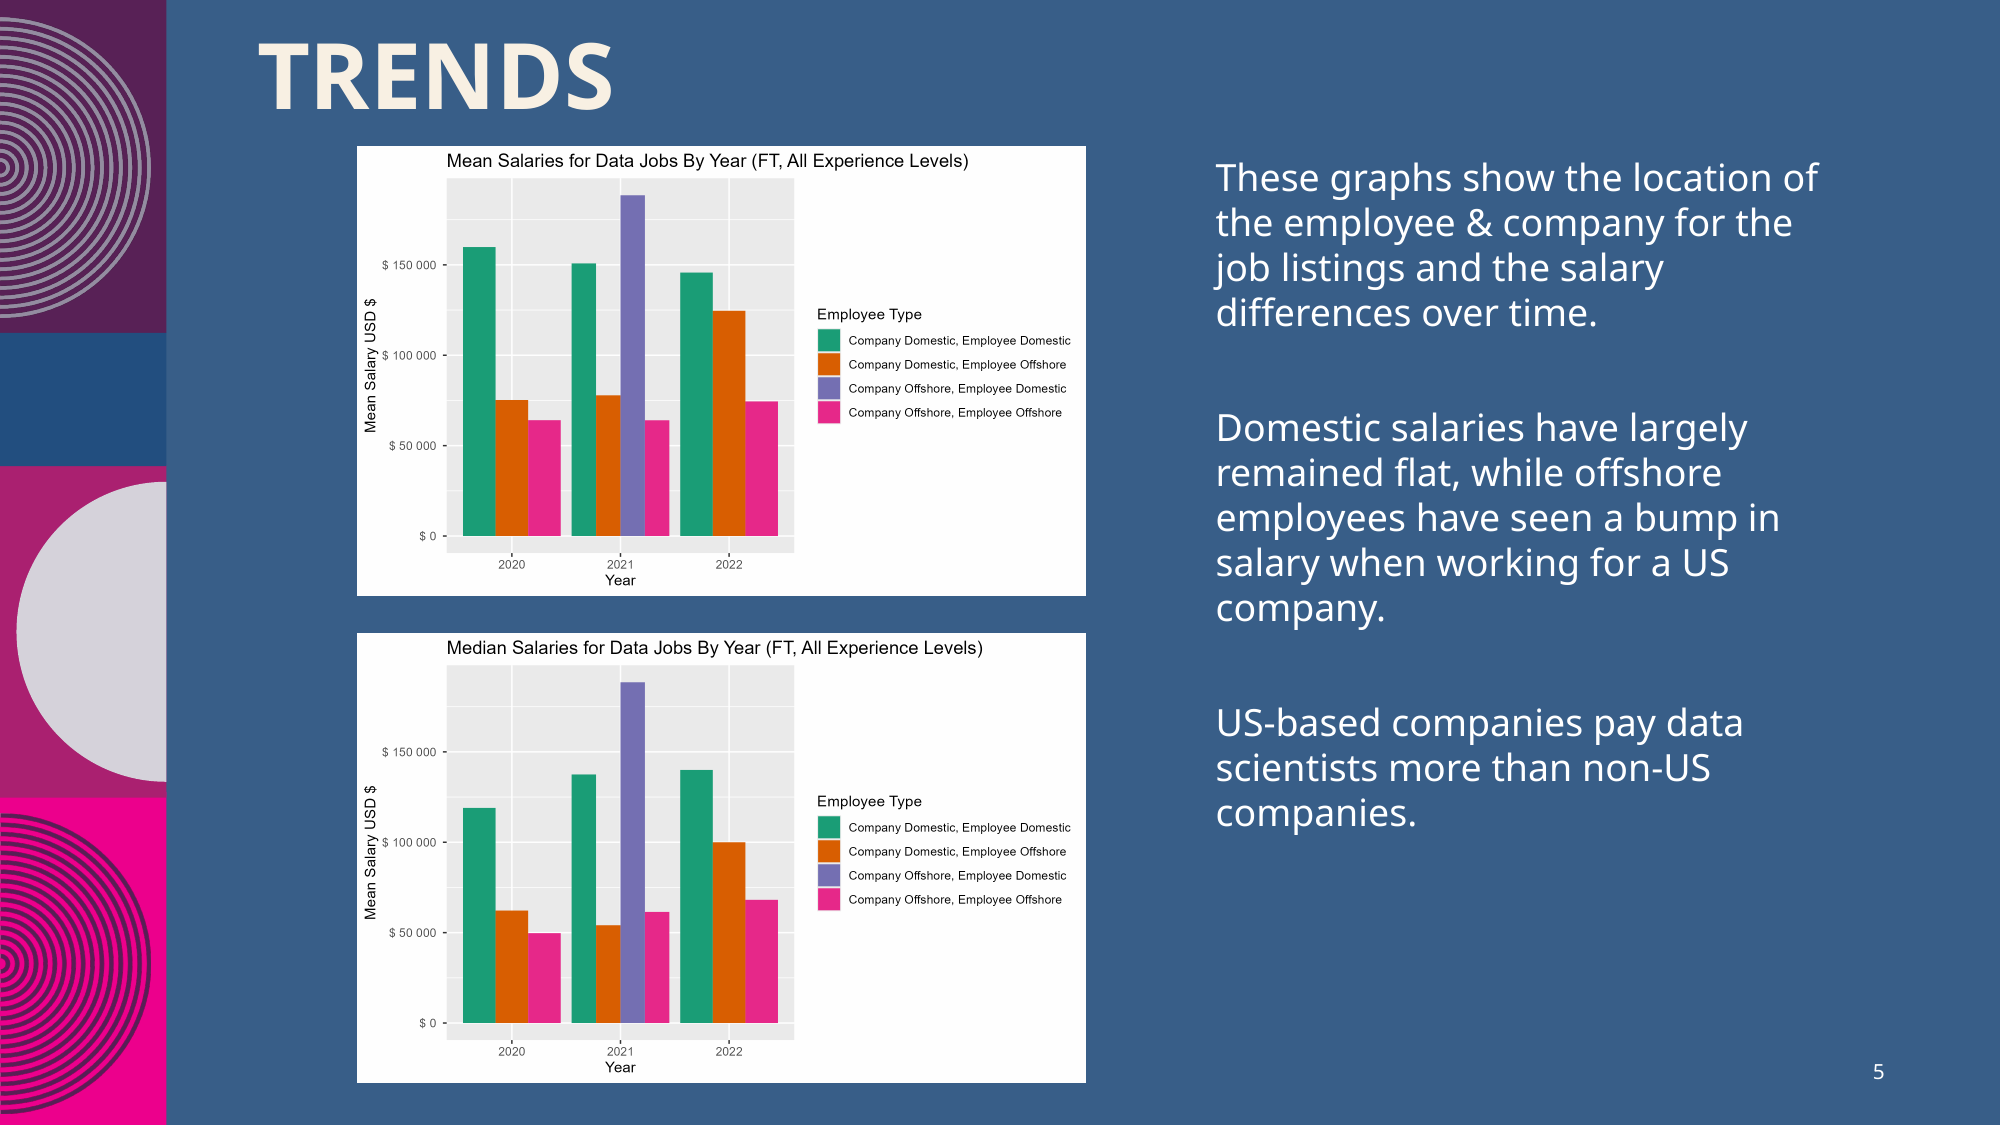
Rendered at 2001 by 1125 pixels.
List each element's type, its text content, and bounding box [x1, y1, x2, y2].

list These graphs show the location of the employee & company for the job listings and the salary differences over time. Domestic salaries have largely remained flat, while offshore employees have seen a bump in salary when working for a US company. US-based companies pay data scientists more than non-US companies. [1200, 146, 1874, 1024]
title trends [242, 22, 1861, 246]
picture [357, 633, 1086, 1083]
picture [1, 814, 151, 1114]
picture [1, 18, 151, 318]
picture [357, 146, 1086, 596]
slide_number 5 [1824, 1042, 1900, 1103]
